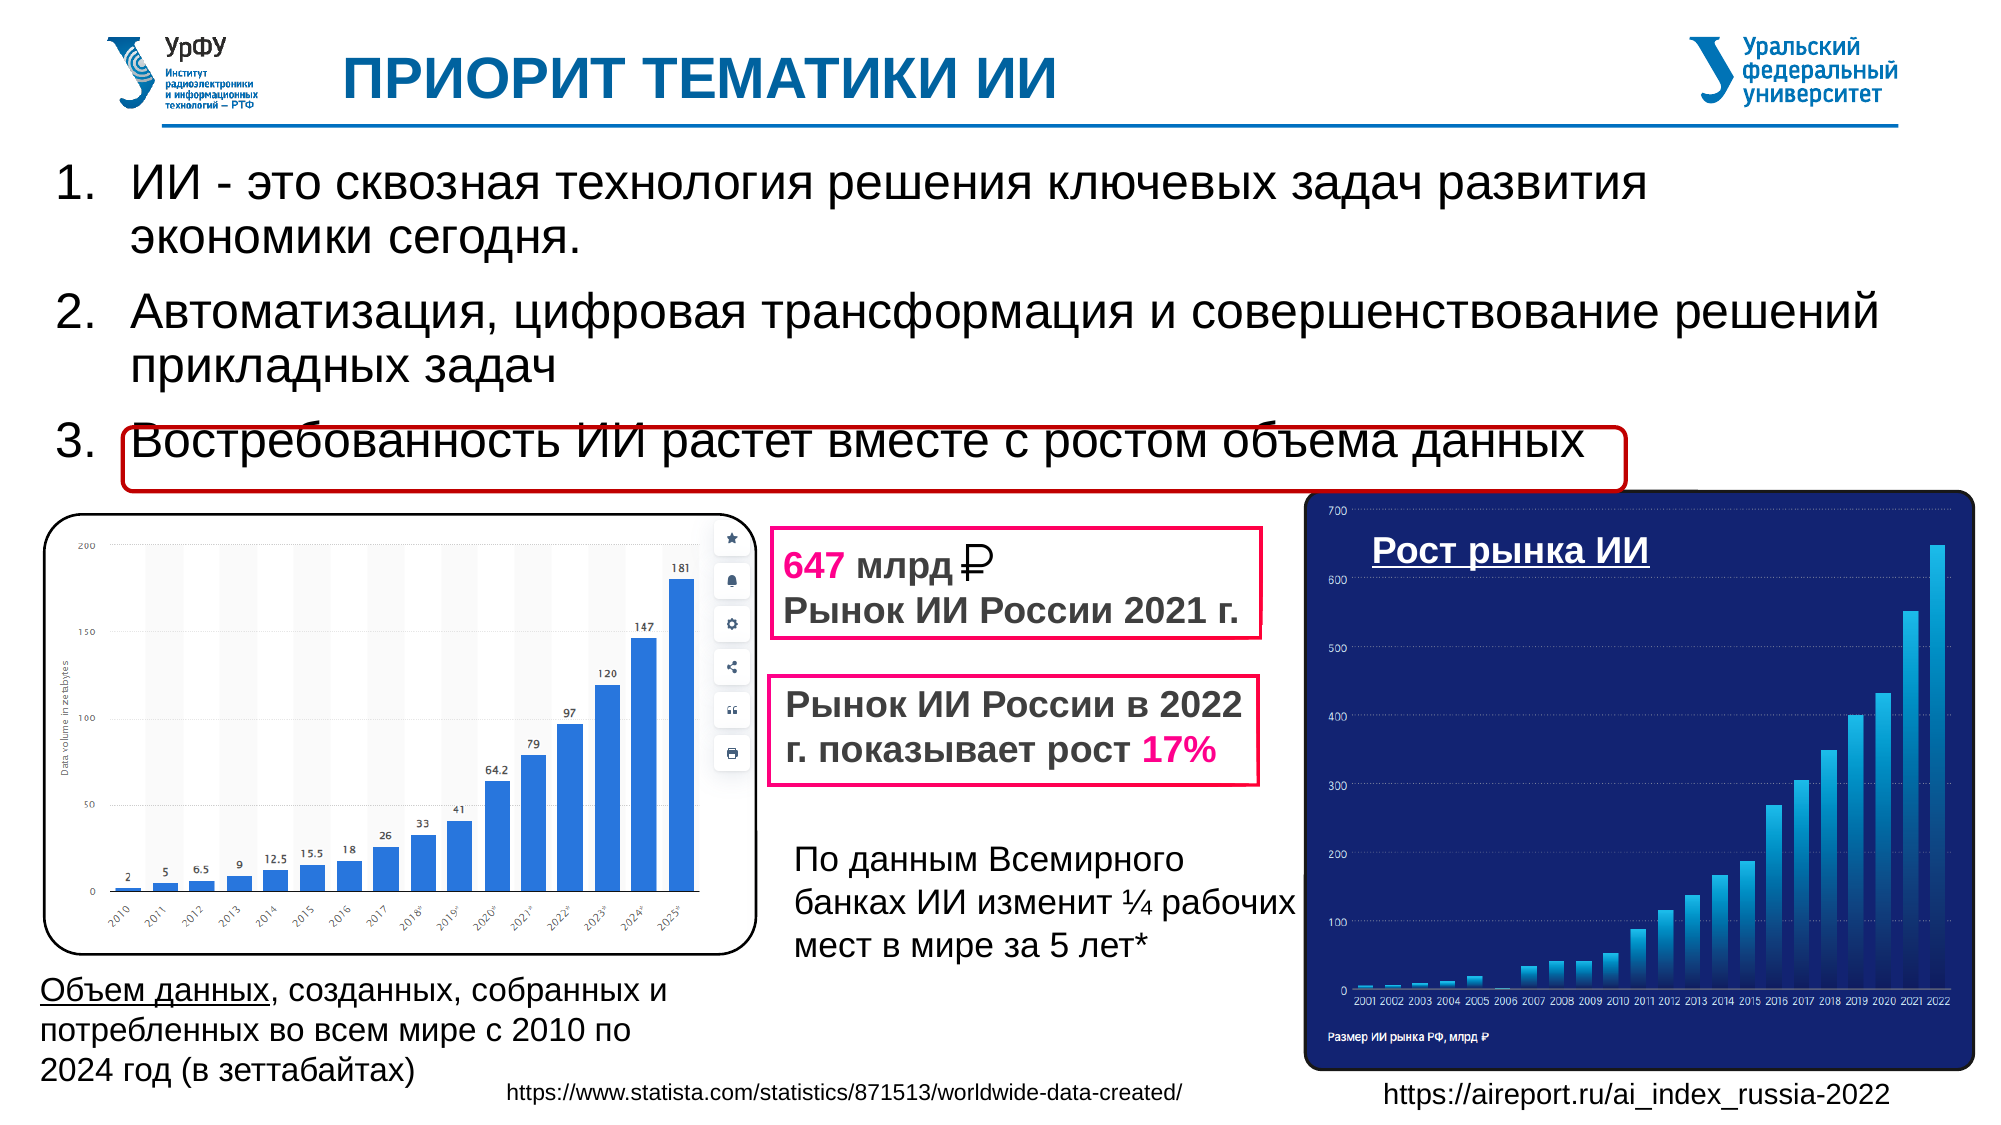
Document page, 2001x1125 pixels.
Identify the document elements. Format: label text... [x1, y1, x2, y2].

text_box https://www.statista.com/statistics/871513/worldwide-data-created/ [491, 1069, 1257, 1112]
picture [43, 514, 757, 955]
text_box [106, 35, 1899, 128]
text_box ИИ - это сквозная технология решения ключевых задач развития экономики сегодня. Автоматизация, цифровая трансформация и совершенствование решений прикладных задач Востребованность ИИ растет вместе с ростом объема данных [38, 148, 1916, 514]
text_box [770, 526, 1263, 640]
text_box Объем данных, созданных, собранных и потребленных во всем мире с 2010 по 2024 год (в зеттабайтах) [39, 968, 708, 1089]
picture [1305, 491, 1974, 1070]
text_box [767, 674, 1260, 787]
text_box Рынок ИИ России в 2022 г. показывает рост 17% [770, 665, 1263, 786]
picture [958, 543, 996, 582]
text_box [120, 425, 1628, 494]
text_box https://aireport.ru/ai_index_russia-2022 [1368, 1077, 1907, 1118]
text_box 647 млрд Рынок ИИ России 2021 г. [768, 526, 1282, 647]
text_box По данным Всемирного банках ИИ изменит ¼ рабочих мест в мире за 5 лет* [778, 821, 1300, 980]
